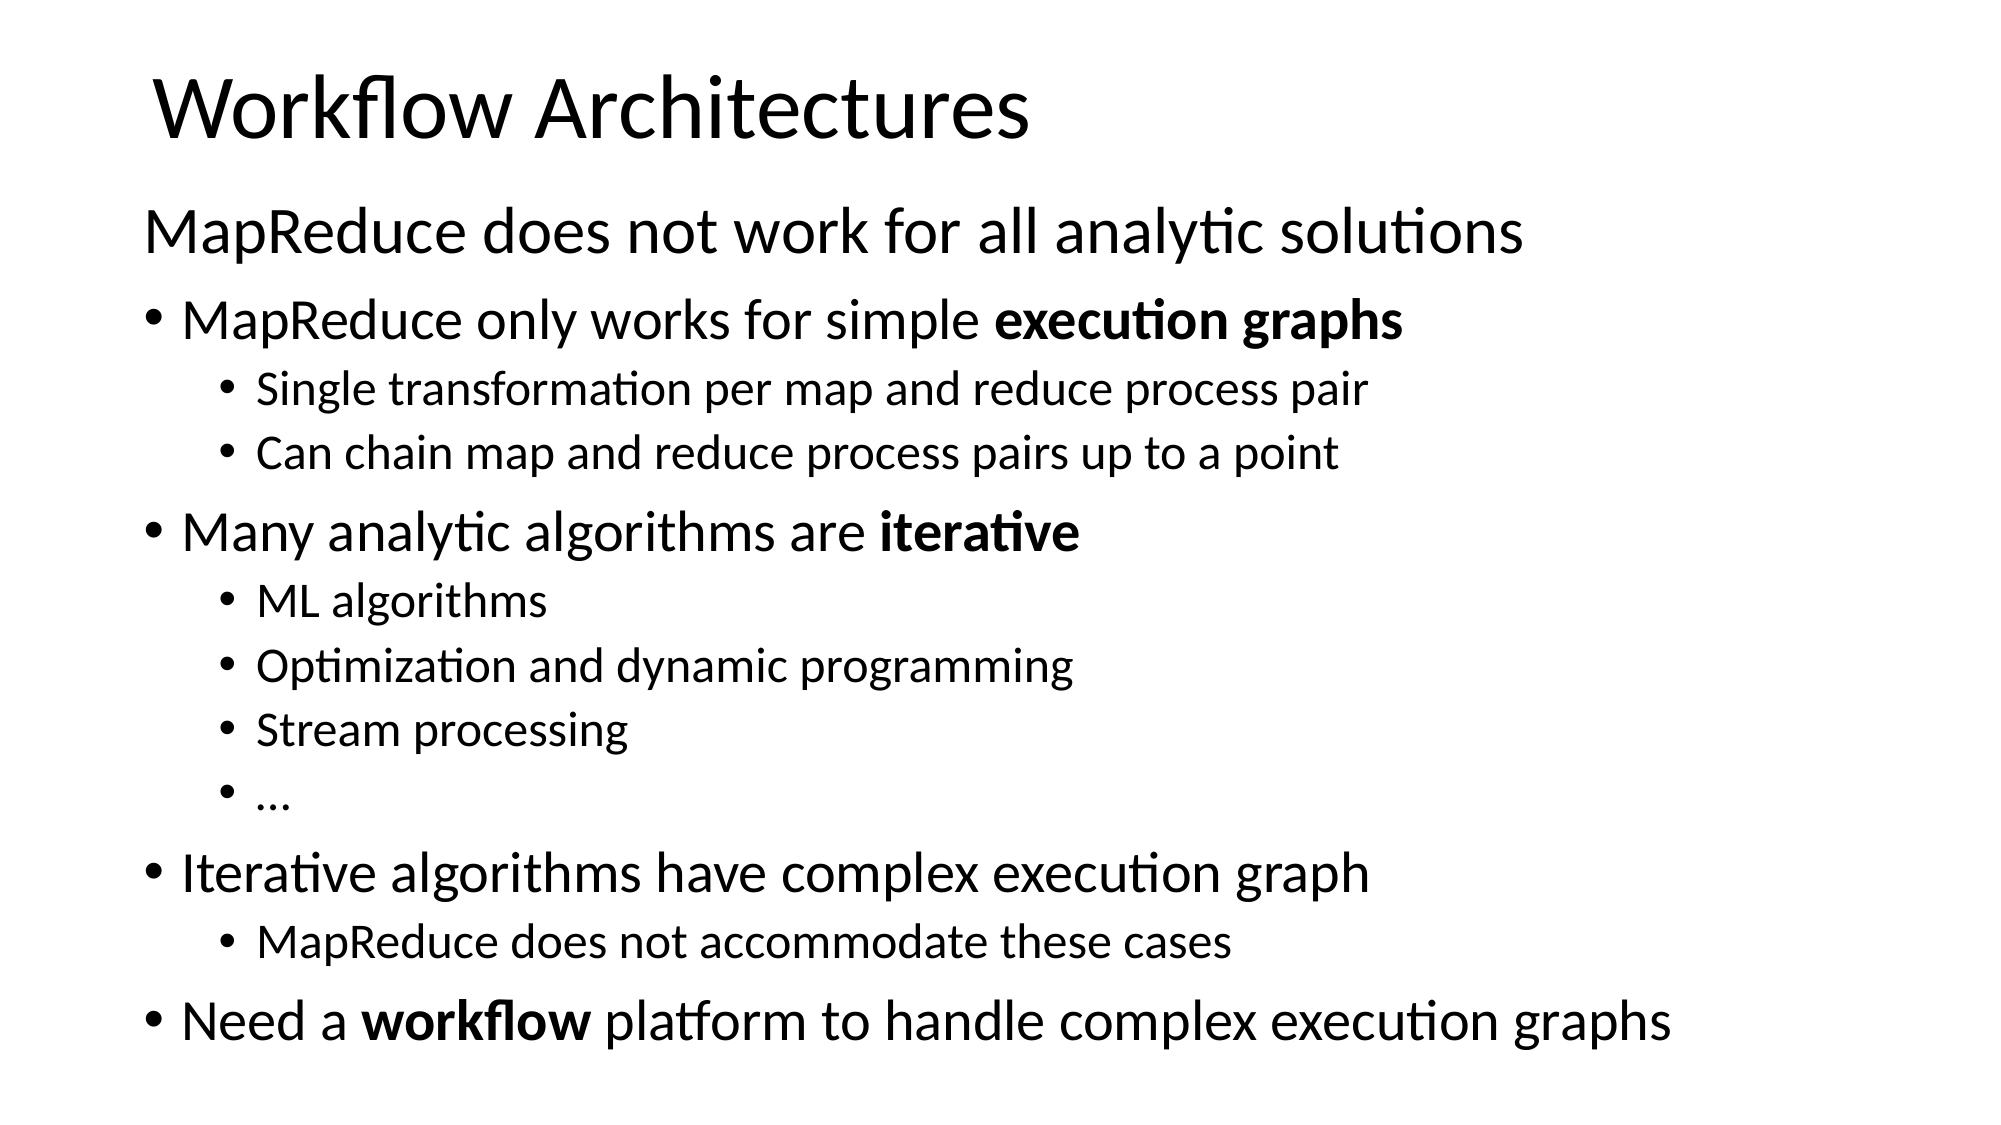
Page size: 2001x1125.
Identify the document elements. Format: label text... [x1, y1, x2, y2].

list MapReduce does not work for all analytic solutions MapReduce only works for simple execution graphs Single transformation per map and reduce process pair Can chain map and reduce process pairs up to a point Many analytic algorithms are iterative ML algorithms Optimization and dynamic programming Stream processing … Iterative algorithms have complex execution graph MapReduce does not accommodate these cases Need a workflow platform to handle complex execution graphs [128, 188, 1854, 1066]
text_box Workflow Architectures [137, 0, 1863, 218]
